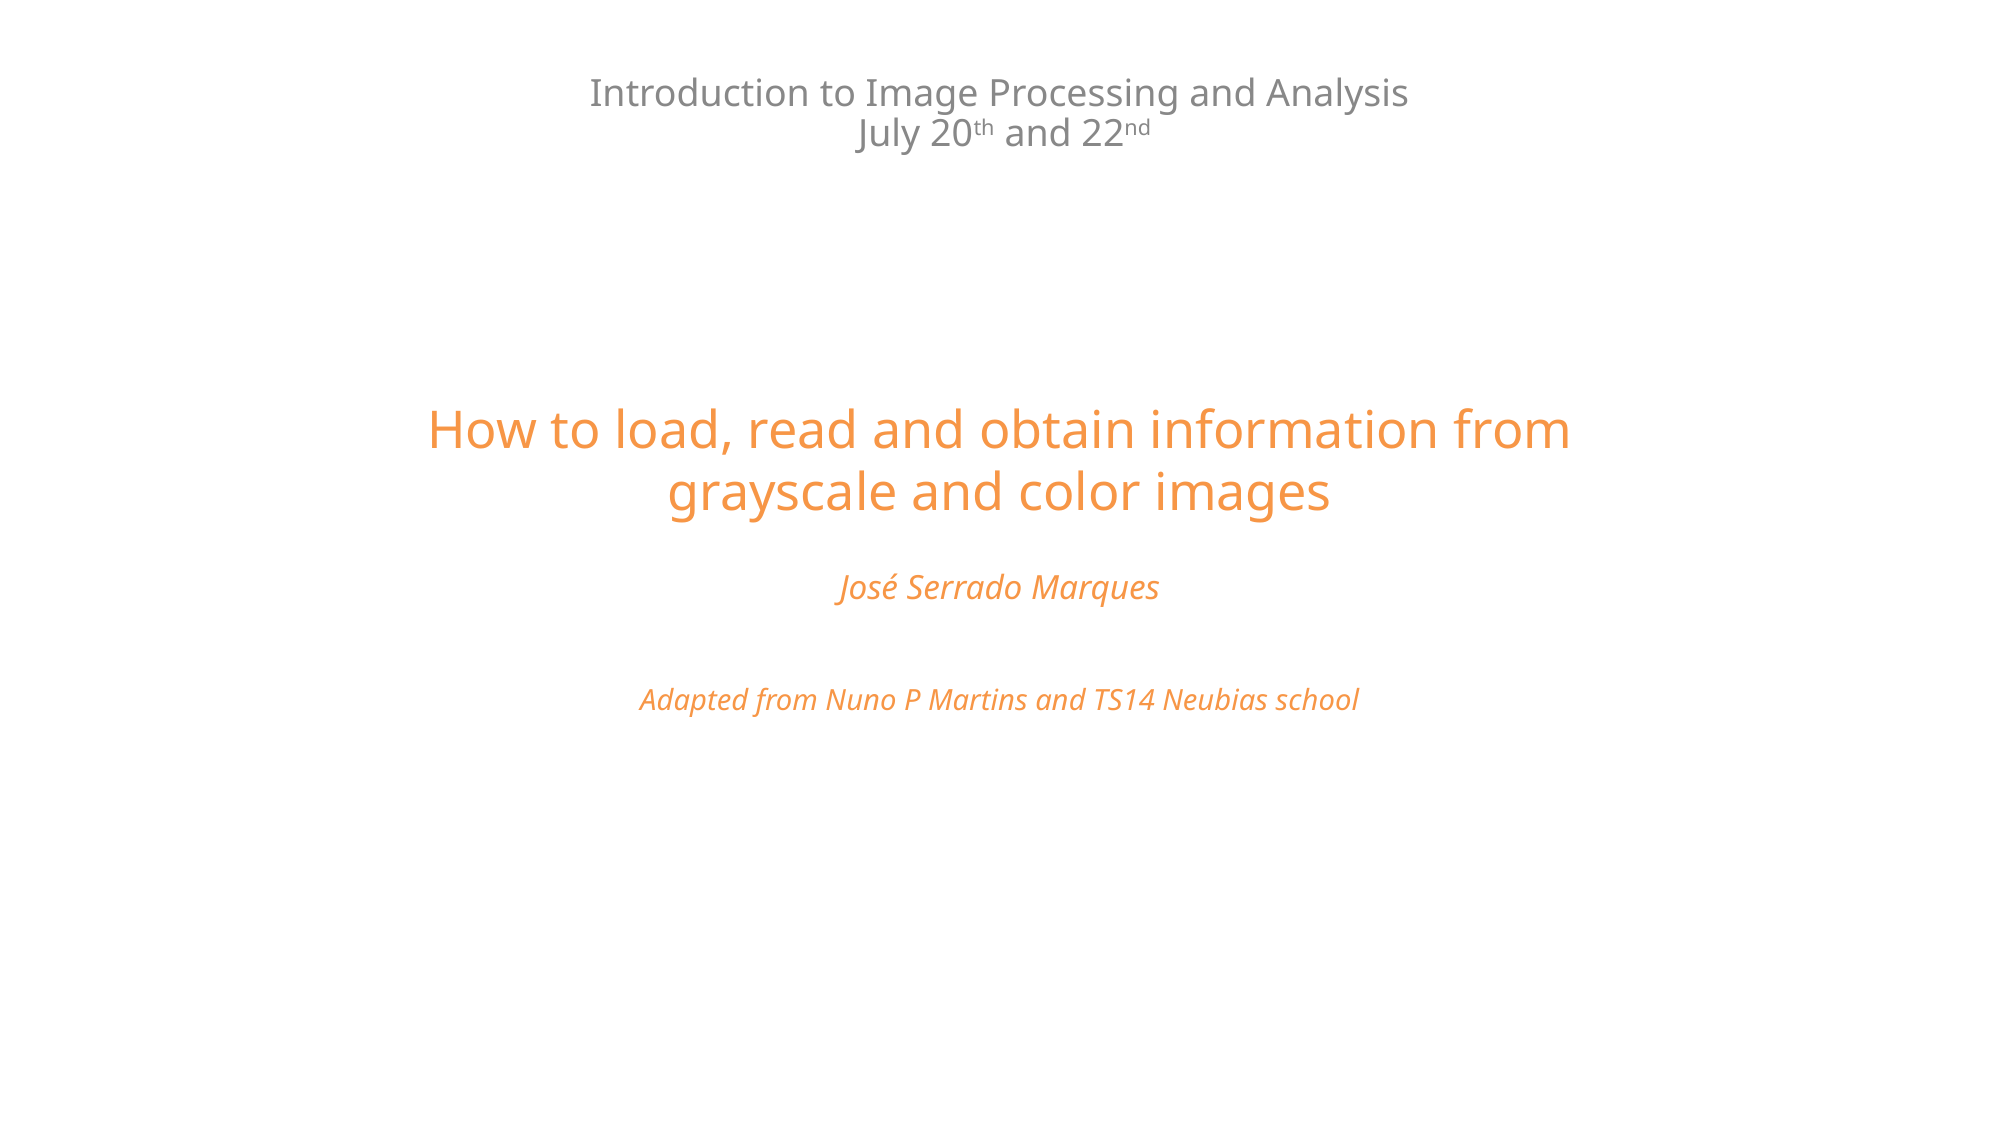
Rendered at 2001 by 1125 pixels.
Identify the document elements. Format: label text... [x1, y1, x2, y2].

text_box How to load, read and obtain information from grayscale and color images José Serrado Marques Adapted from Nuno P Martins and TS14 Neubias school [298, 382, 1702, 775]
text_box Introduction to Image Processing and Analysis July 20th and 22nd [521, 43, 1478, 180]
